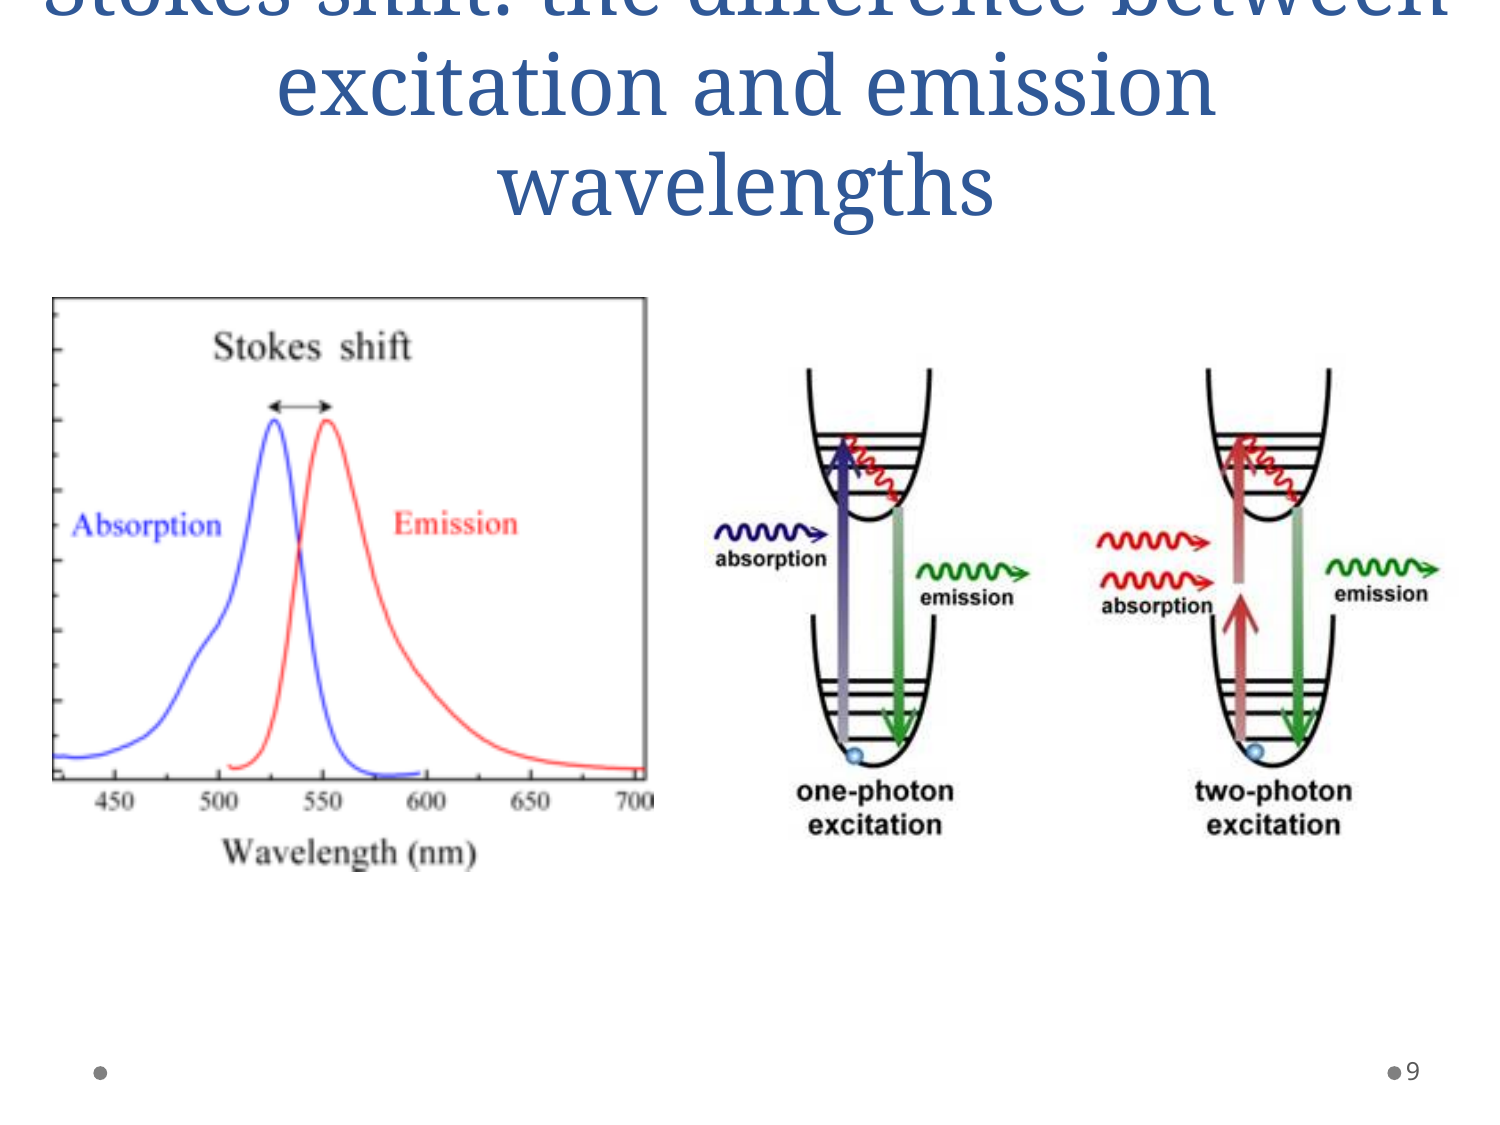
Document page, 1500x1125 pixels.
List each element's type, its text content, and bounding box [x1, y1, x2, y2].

picture [704, 297, 1476, 916]
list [52, 297, 654, 872]
title Stokes shift: the difference between excitation and emission wavelengths [0, 0, 1494, 240]
slide_number 9 [1401, 1042, 1494, 1103]
